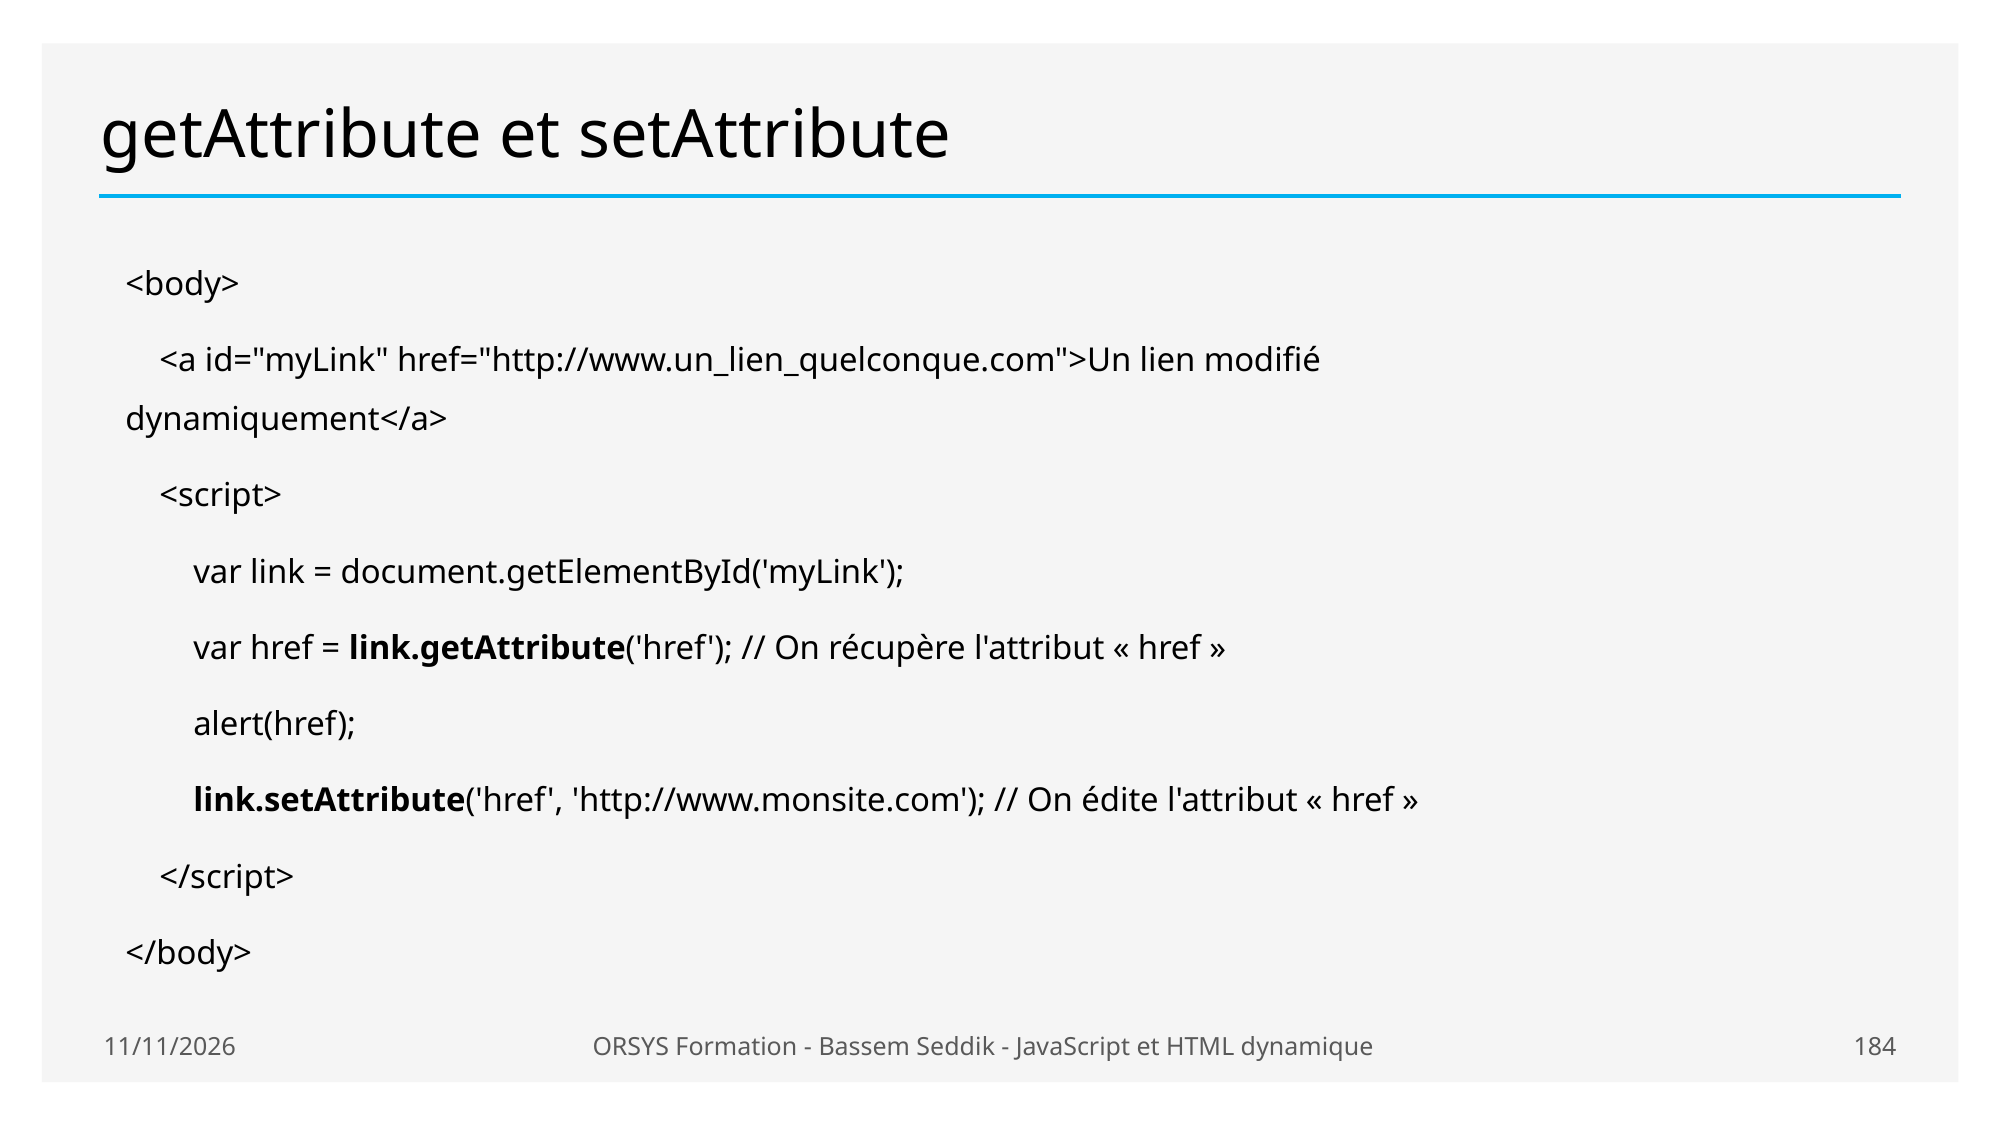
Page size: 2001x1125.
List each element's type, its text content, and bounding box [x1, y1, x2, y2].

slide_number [88, 1017, 340, 1078]
list <body> <a id="myLink" href="http://www.un_lien_quelconque.com">Un lien modifié dynamiquement</a> <script> var link = document.getElementById('myLink'); var href = link.getAttribute('href'); // On récupère l'attribut « href » alert(href); link.setAttribute('href', 'http://www.monsite.com'); // On édite l'attribut « href » </script> </body> [88, 235, 1627, 982]
slide_number 184 [1626, 1017, 1912, 1078]
footer ORSYS Formation - Bassem Seddik - JavaScript et HTML dynamique [340, 1017, 1626, 1078]
title getAttribute et setAttribute [85, 73, 1888, 179]
